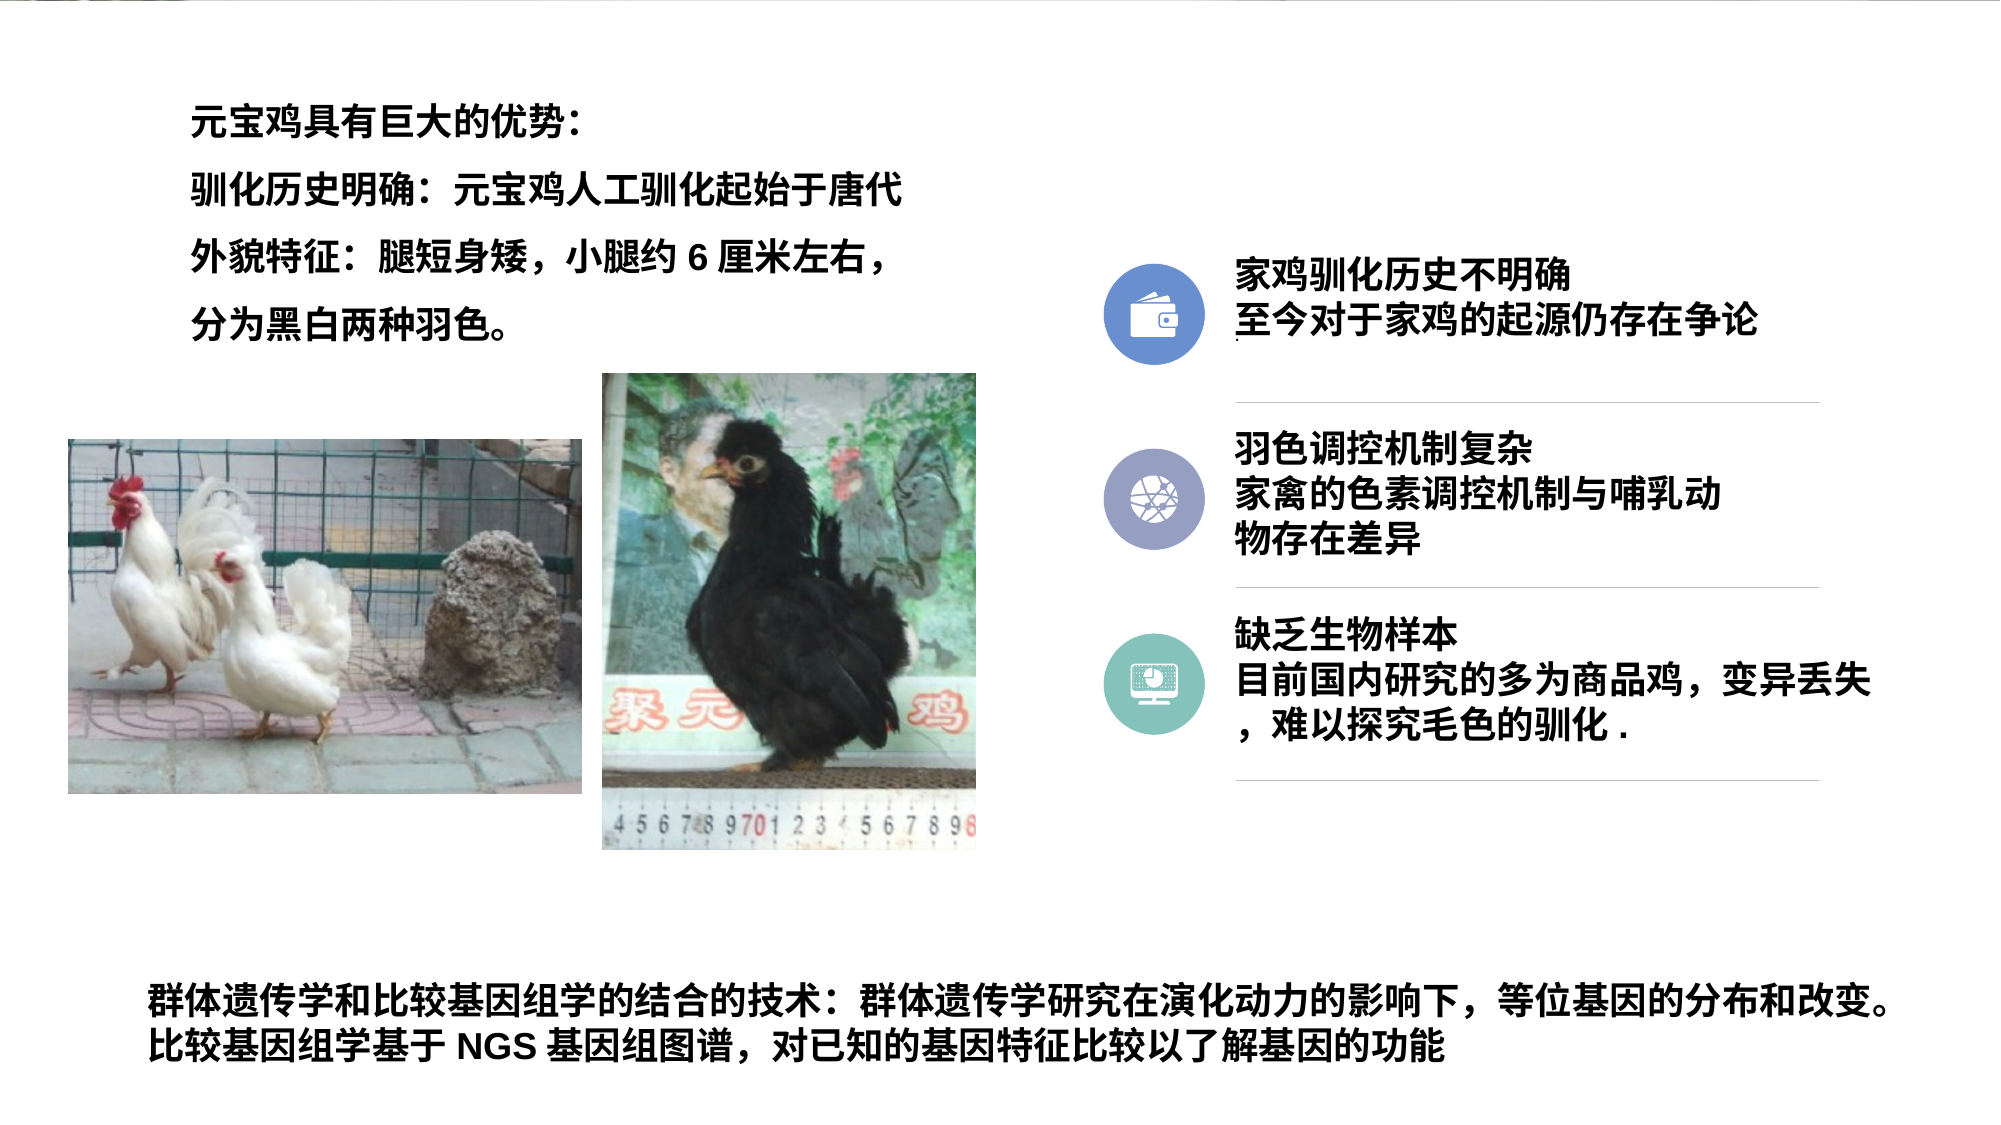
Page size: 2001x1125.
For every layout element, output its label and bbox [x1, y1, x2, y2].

picture [67, 439, 582, 794]
picture [602, 373, 976, 850]
text_box [0, 0, 2000, 1125]
